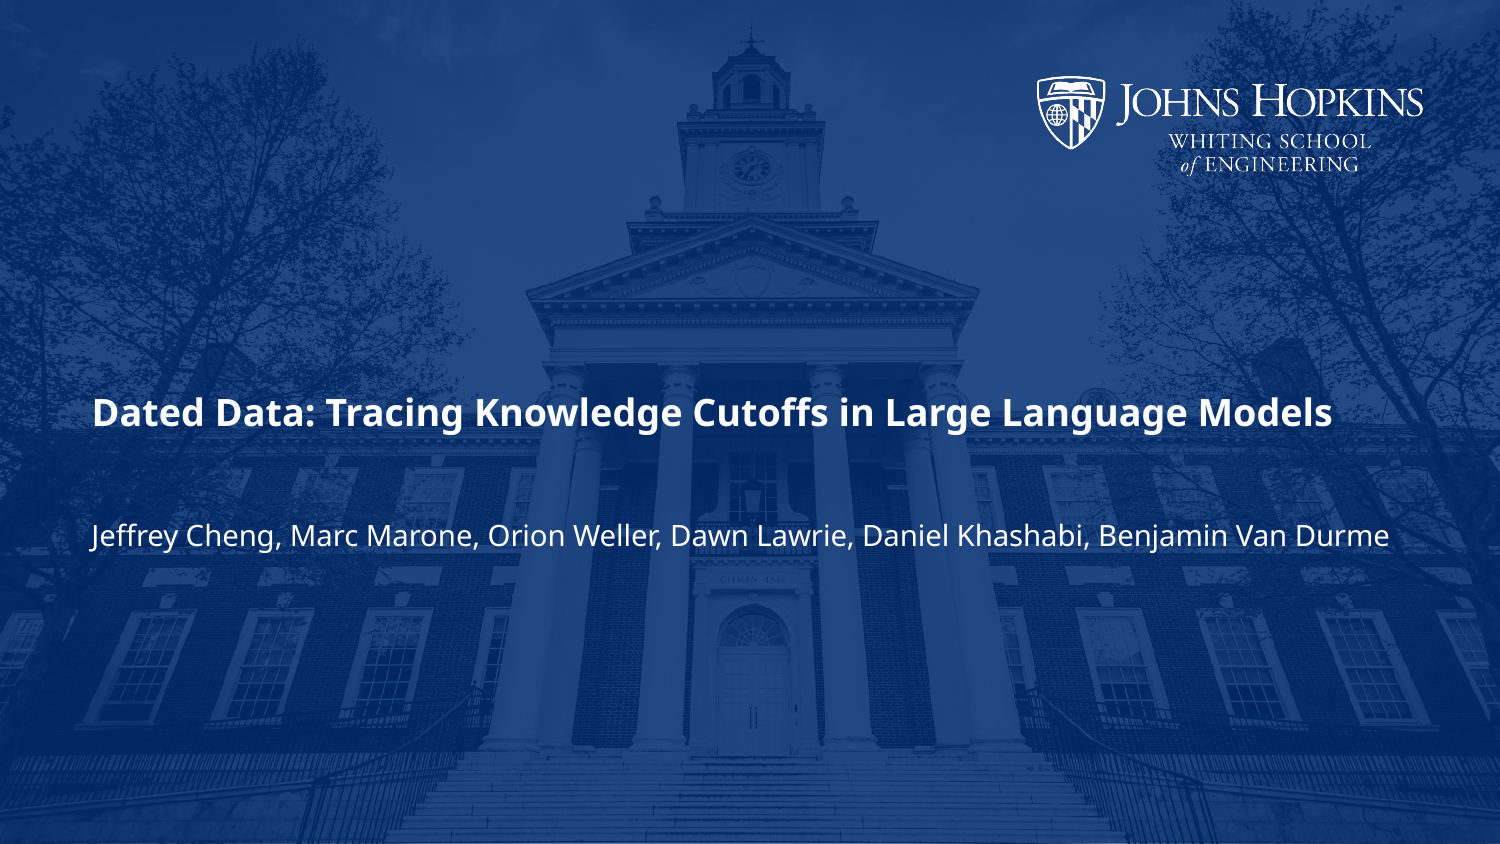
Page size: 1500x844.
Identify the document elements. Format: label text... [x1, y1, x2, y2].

list Jeffrey Cheng, Marc Marone, Orion Weller, Dawn Lawrie, Daniel Khashabi, Benjamin Van Durme [76, 510, 1425, 571]
title Dated Data: Tracing Knowledge Cutoffs in Large Language Models [76, 367, 1424, 457]
picture [1033, 73, 1424, 176]
